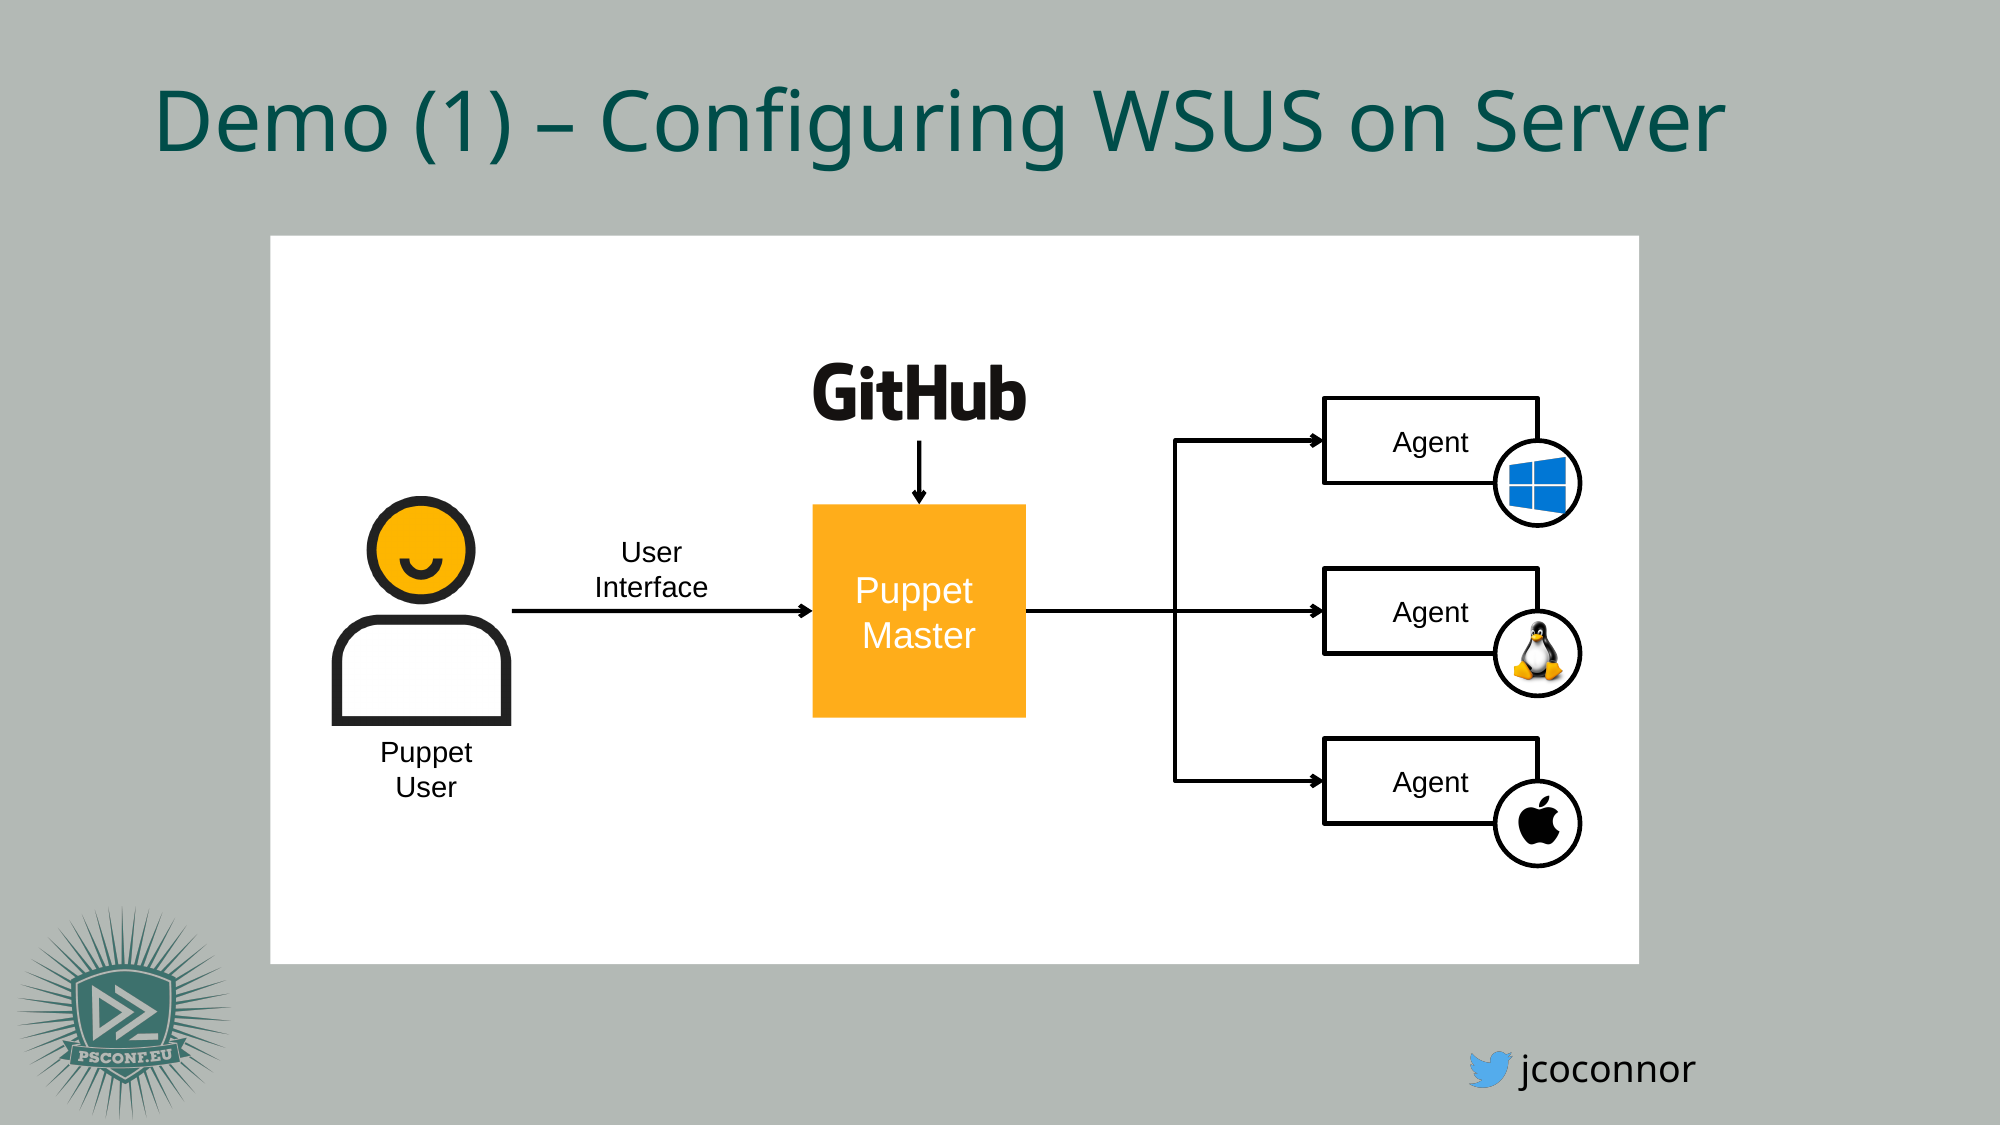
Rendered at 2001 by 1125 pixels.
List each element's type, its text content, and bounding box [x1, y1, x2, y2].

footer jcoconnor [1505, 1037, 1863, 1098]
picture [1458, 1037, 1523, 1103]
title Demo (1) – Configuring WSUS on Server [137, 59, 1863, 188]
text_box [270, 235, 1640, 965]
